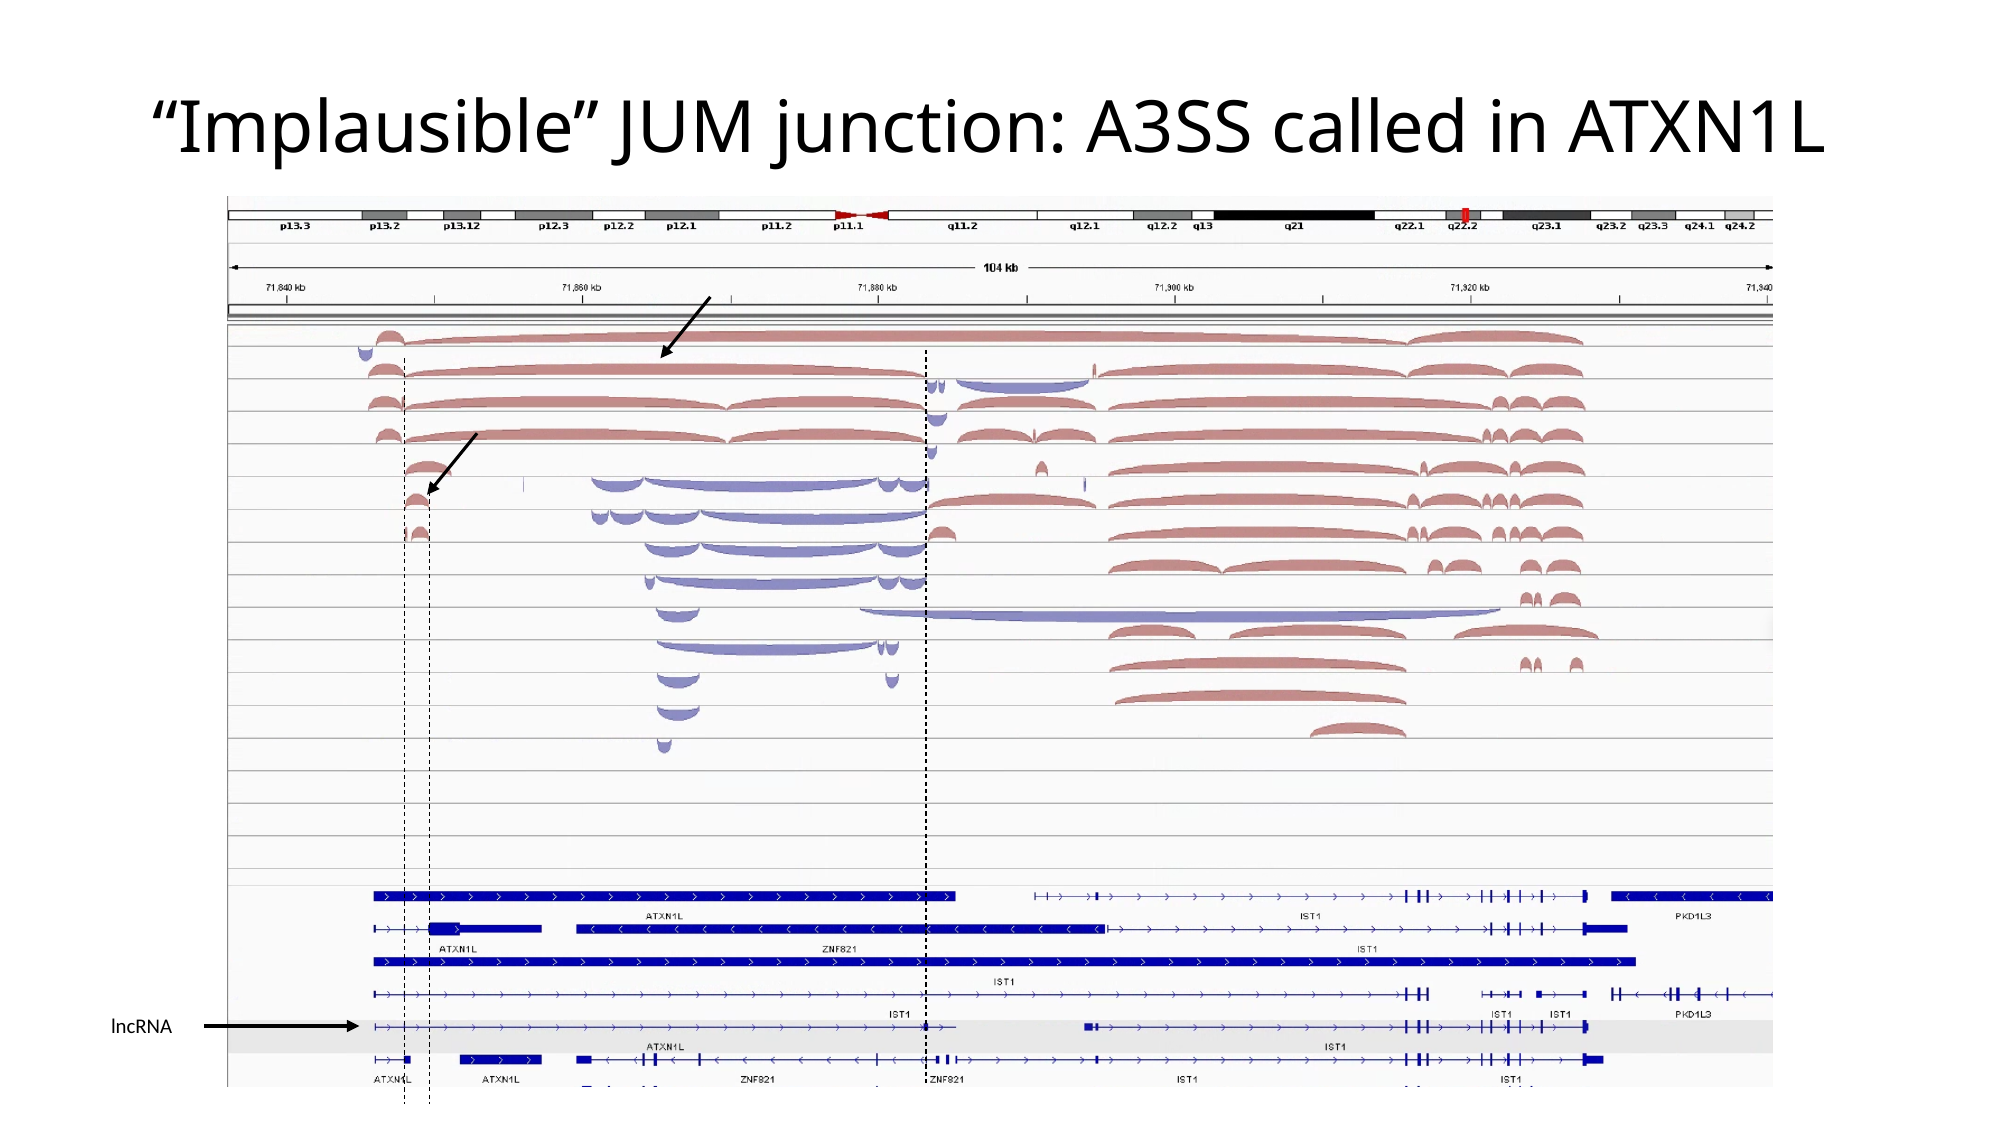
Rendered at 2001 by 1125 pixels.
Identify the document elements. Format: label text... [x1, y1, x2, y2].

text_box lncRNA [96, 1005, 227, 1046]
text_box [660, 296, 711, 359]
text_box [427, 433, 478, 495]
picture [227, 196, 1773, 1087]
title “Implausible” JUM junction: A3SS called in ATXN1L [137, 72, 1863, 186]
